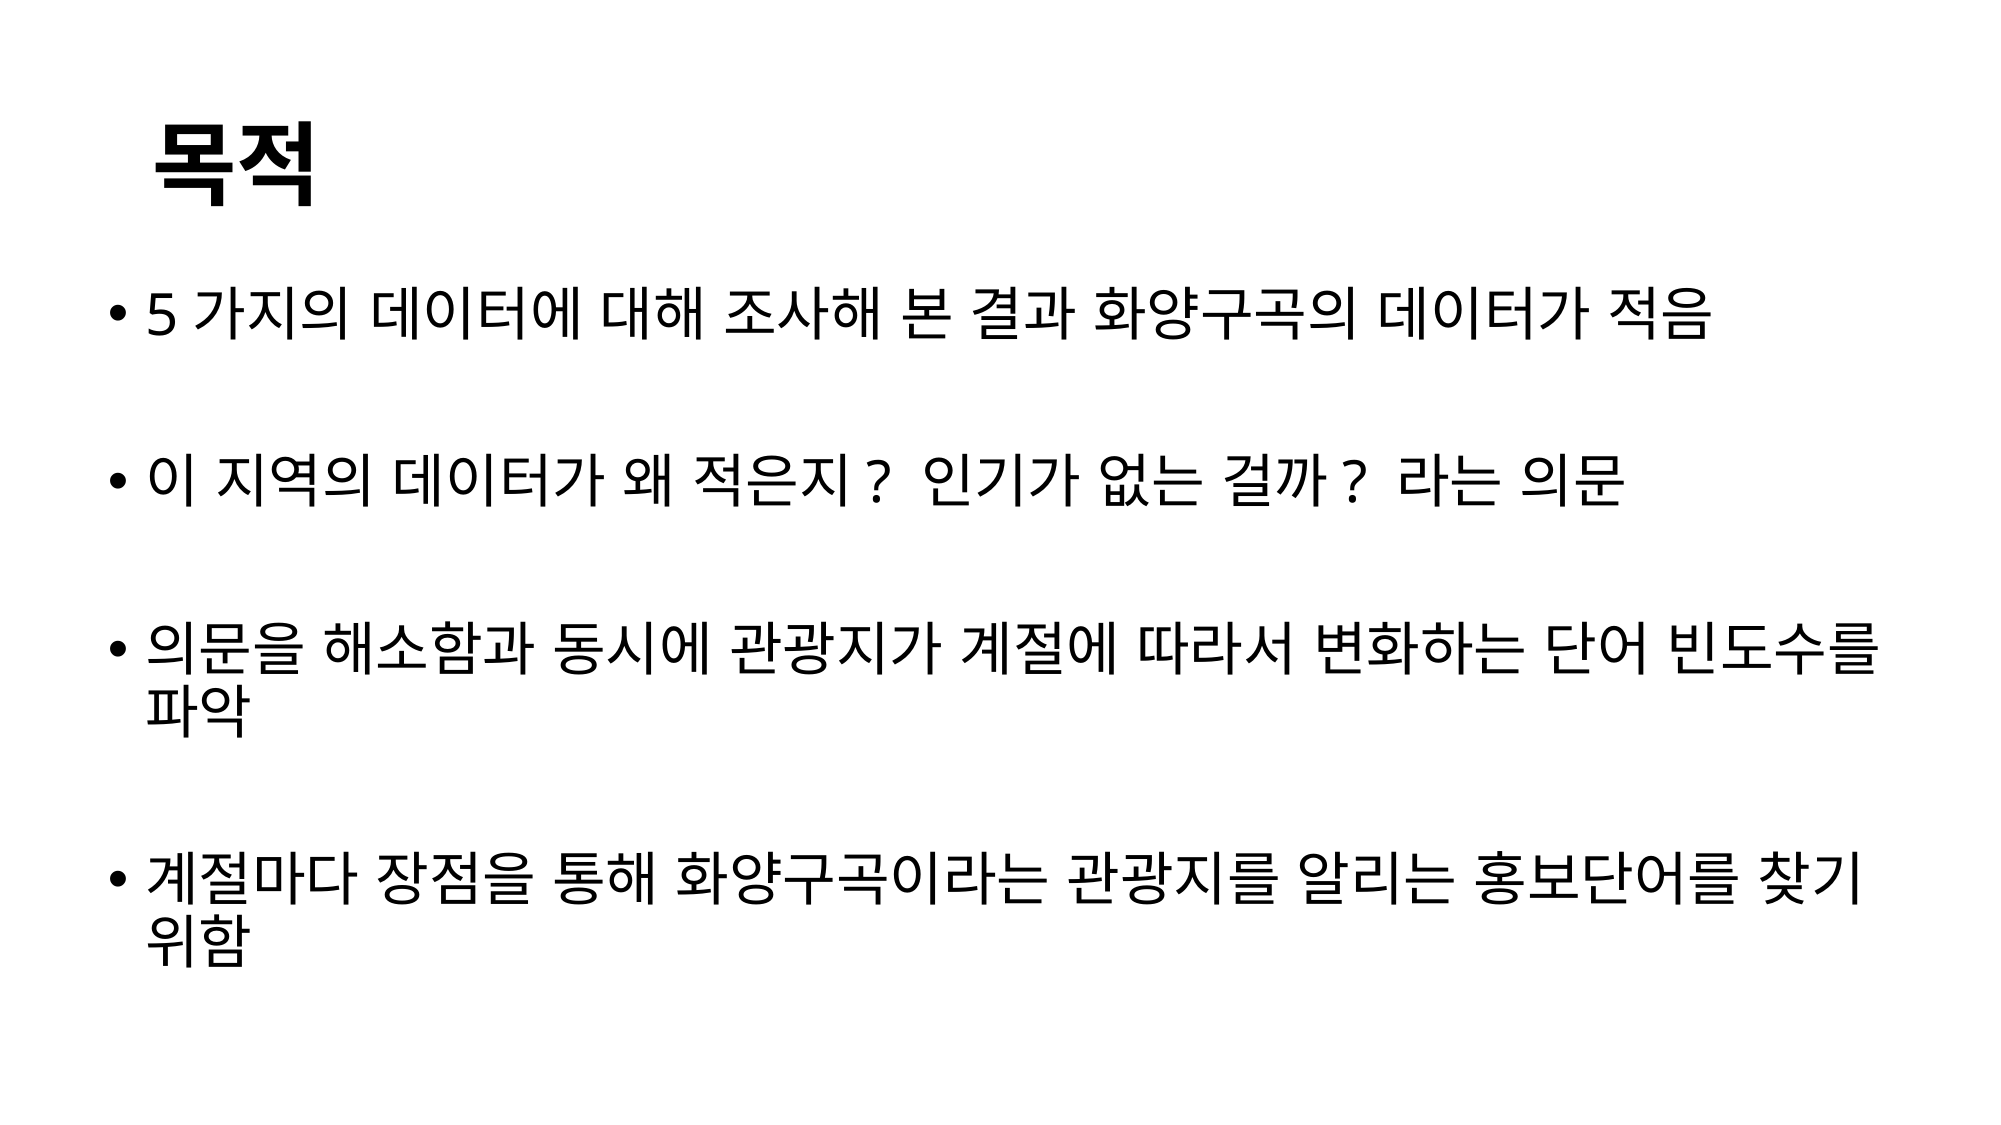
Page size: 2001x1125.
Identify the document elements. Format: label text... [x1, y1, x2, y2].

title 목적 [137, 59, 1863, 277]
list 5가지의 데이터에 대해 조사해 본 결과 화양구곡의 데이터가 적음 이 지역의 데이터가 왜 적은지? 인기가 없는 걸까? 라는 의문 의문을 해소함과 동시에 관광지가 계절에 따라서 변화하는 단어 빈도수를 파악 계절마다 장점을 통해 화양구곡이라는 관광지를 알리는 홍보단어를 찾기 위함 [93, 277, 1907, 992]
